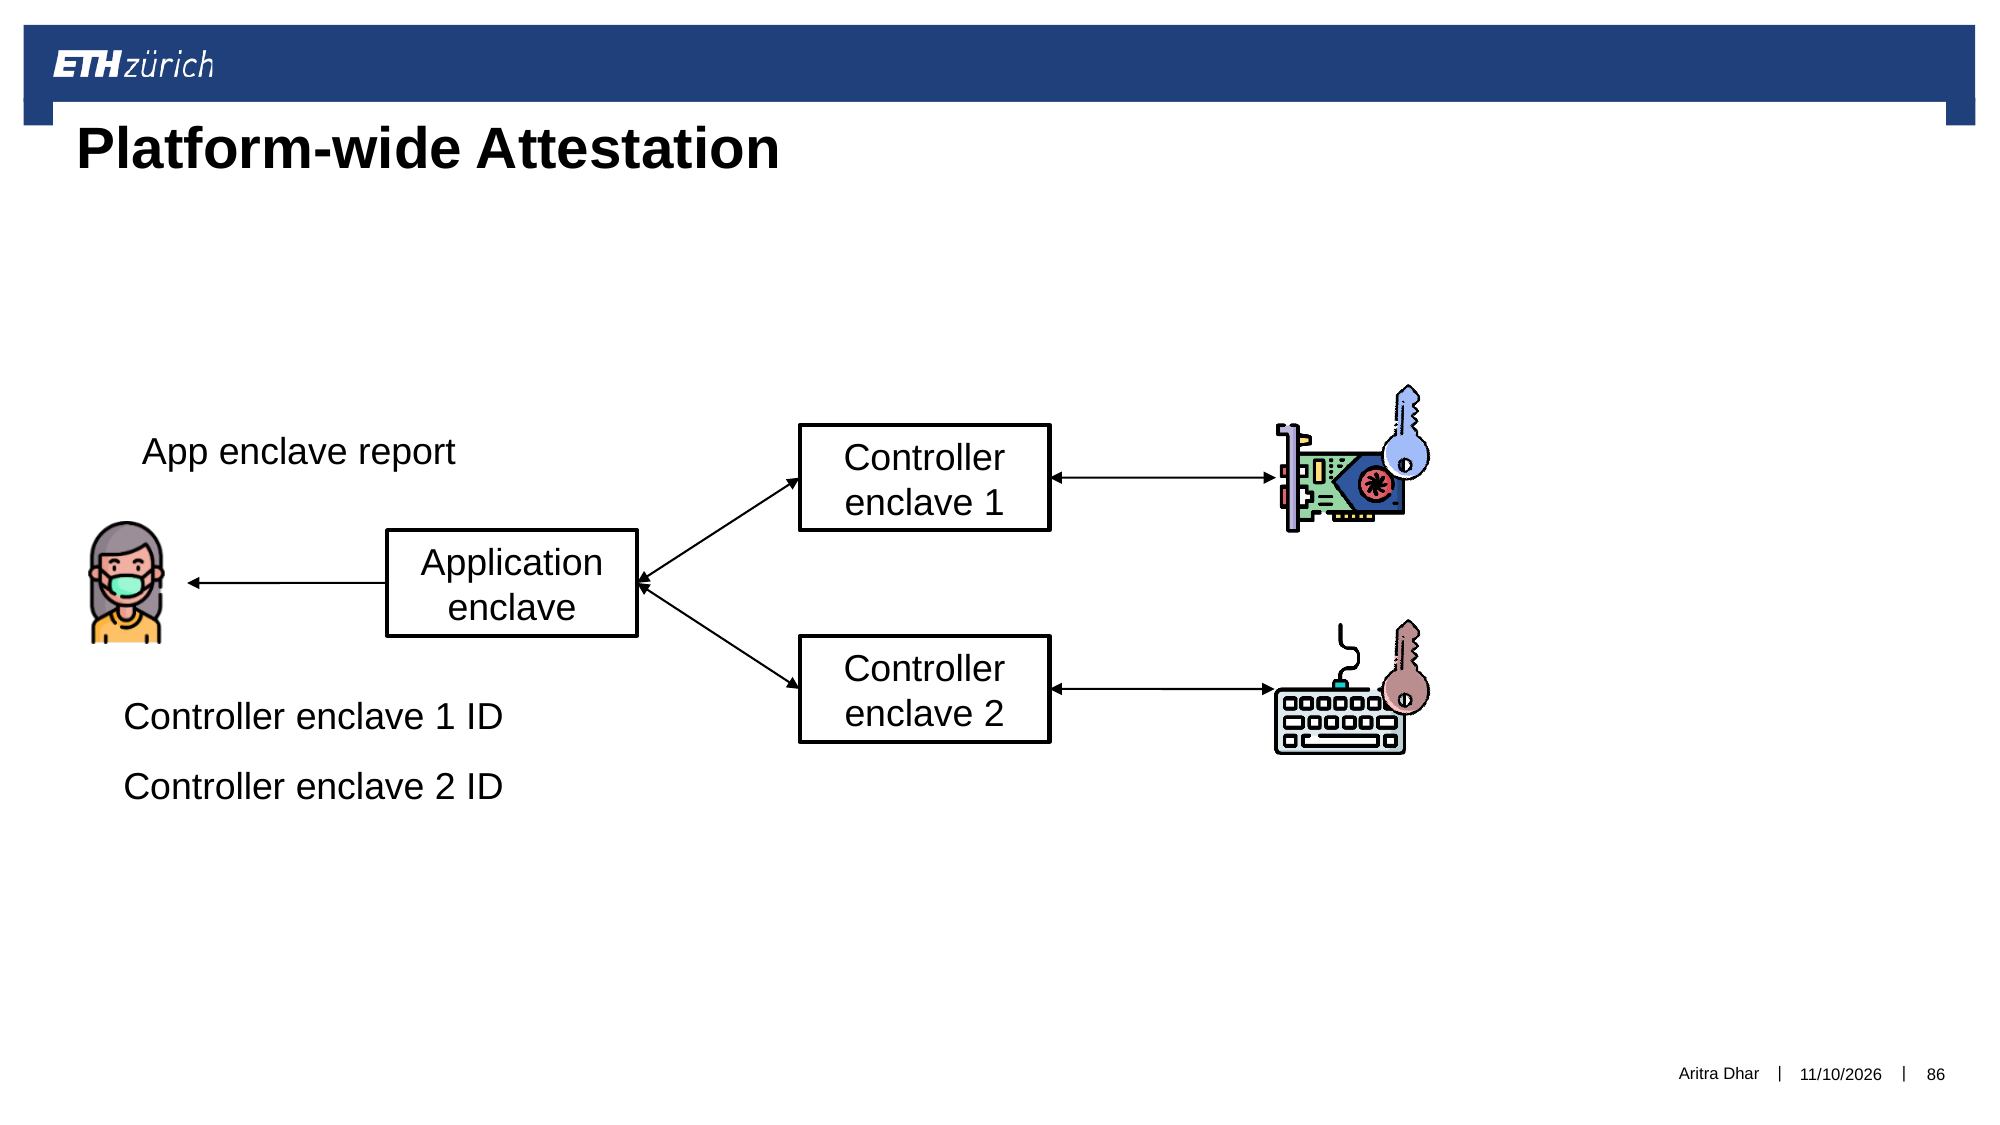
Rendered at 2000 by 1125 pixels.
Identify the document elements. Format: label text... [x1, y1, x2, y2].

title Platform-wide Attestation [53, 101, 1946, 262]
text_box Controller enclave 2 [798, 634, 1052, 744]
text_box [636, 582, 800, 690]
text_box Application enclave [385, 528, 631, 638]
text_box Controller enclave 1 [798, 423, 1052, 532]
text_box App enclave report [127, 419, 471, 479]
picture [64, 521, 188, 645]
footer Aritra Dhar [999, 1034, 1760, 1111]
text_box Controller enclave 2 ID [108, 754, 519, 815]
slide_number 86 [1906, 1034, 1966, 1112]
picture [1274, 623, 1444, 755]
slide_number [1790, 1034, 1892, 1112]
picture [1275, 383, 1459, 542]
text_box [636, 477, 800, 582]
text_box Controller enclave 1 ID [108, 684, 519, 745]
